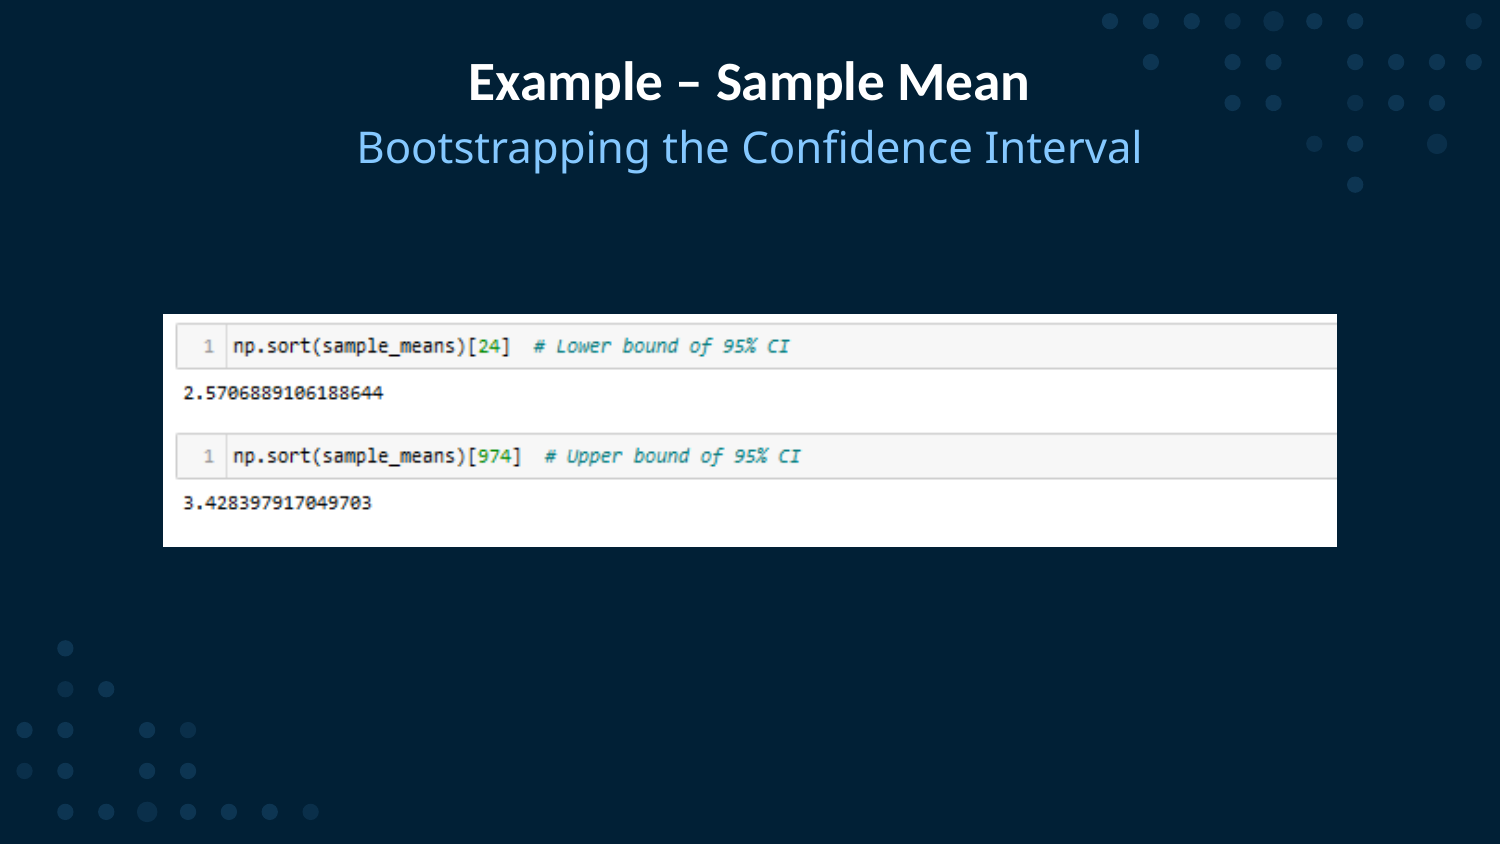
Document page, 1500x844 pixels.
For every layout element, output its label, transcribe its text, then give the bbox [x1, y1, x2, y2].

title Example – Sample Mean [103, 44, 1397, 120]
list Bootstrapping the Confidence Interval [103, 120, 1397, 196]
picture [163, 314, 1337, 547]
